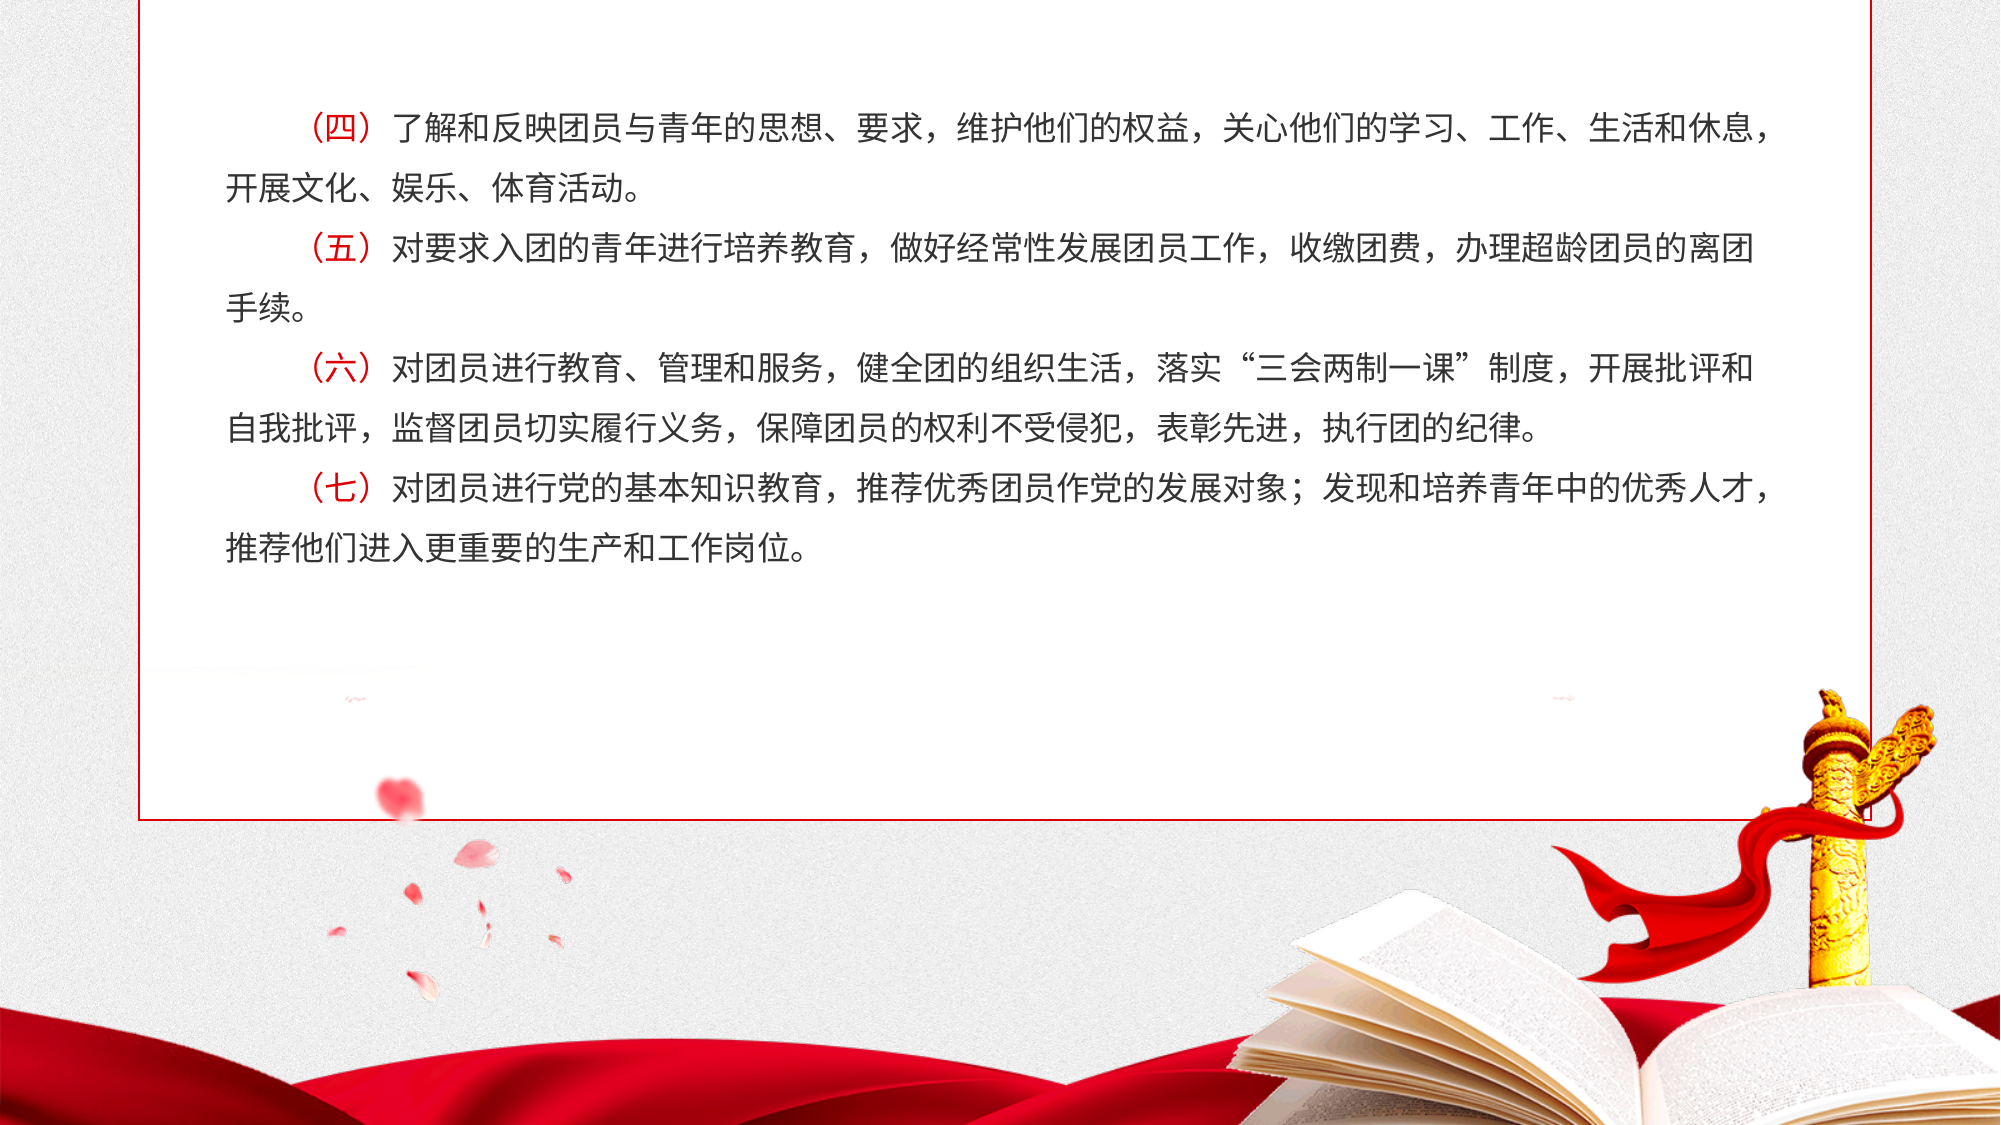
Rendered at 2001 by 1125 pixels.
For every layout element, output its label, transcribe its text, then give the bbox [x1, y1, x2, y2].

text_box （四）了解和反映团员与青年的思想、要求，维护他们的权益，关心他们的学习、工作、生活和休息，开展文化、娱乐、体育活动。 （五）对要求入团的青年进行培养教育，做好经常性发展团员工作，收缴团费，办理超龄团员的离团手续。 （六）对团员进行教育、管理和服务，健全团的组织生活，落实“三会两制一课”制度，开展批评和自我批评，监督团员切实履行义务，保障团员的权利不受侵犯，表彰先进，执行团的纪律。 （七）对团员进行党的基本知识教育，推荐优秀团员作党的发展对象；发现和培养青年中的优秀人才，推荐他们进入更重要的生产和工作岗位。 [210, 80, 1800, 575]
text_box [138, 0, 1872, 666]
picture [0, 0, 2001, 1125]
